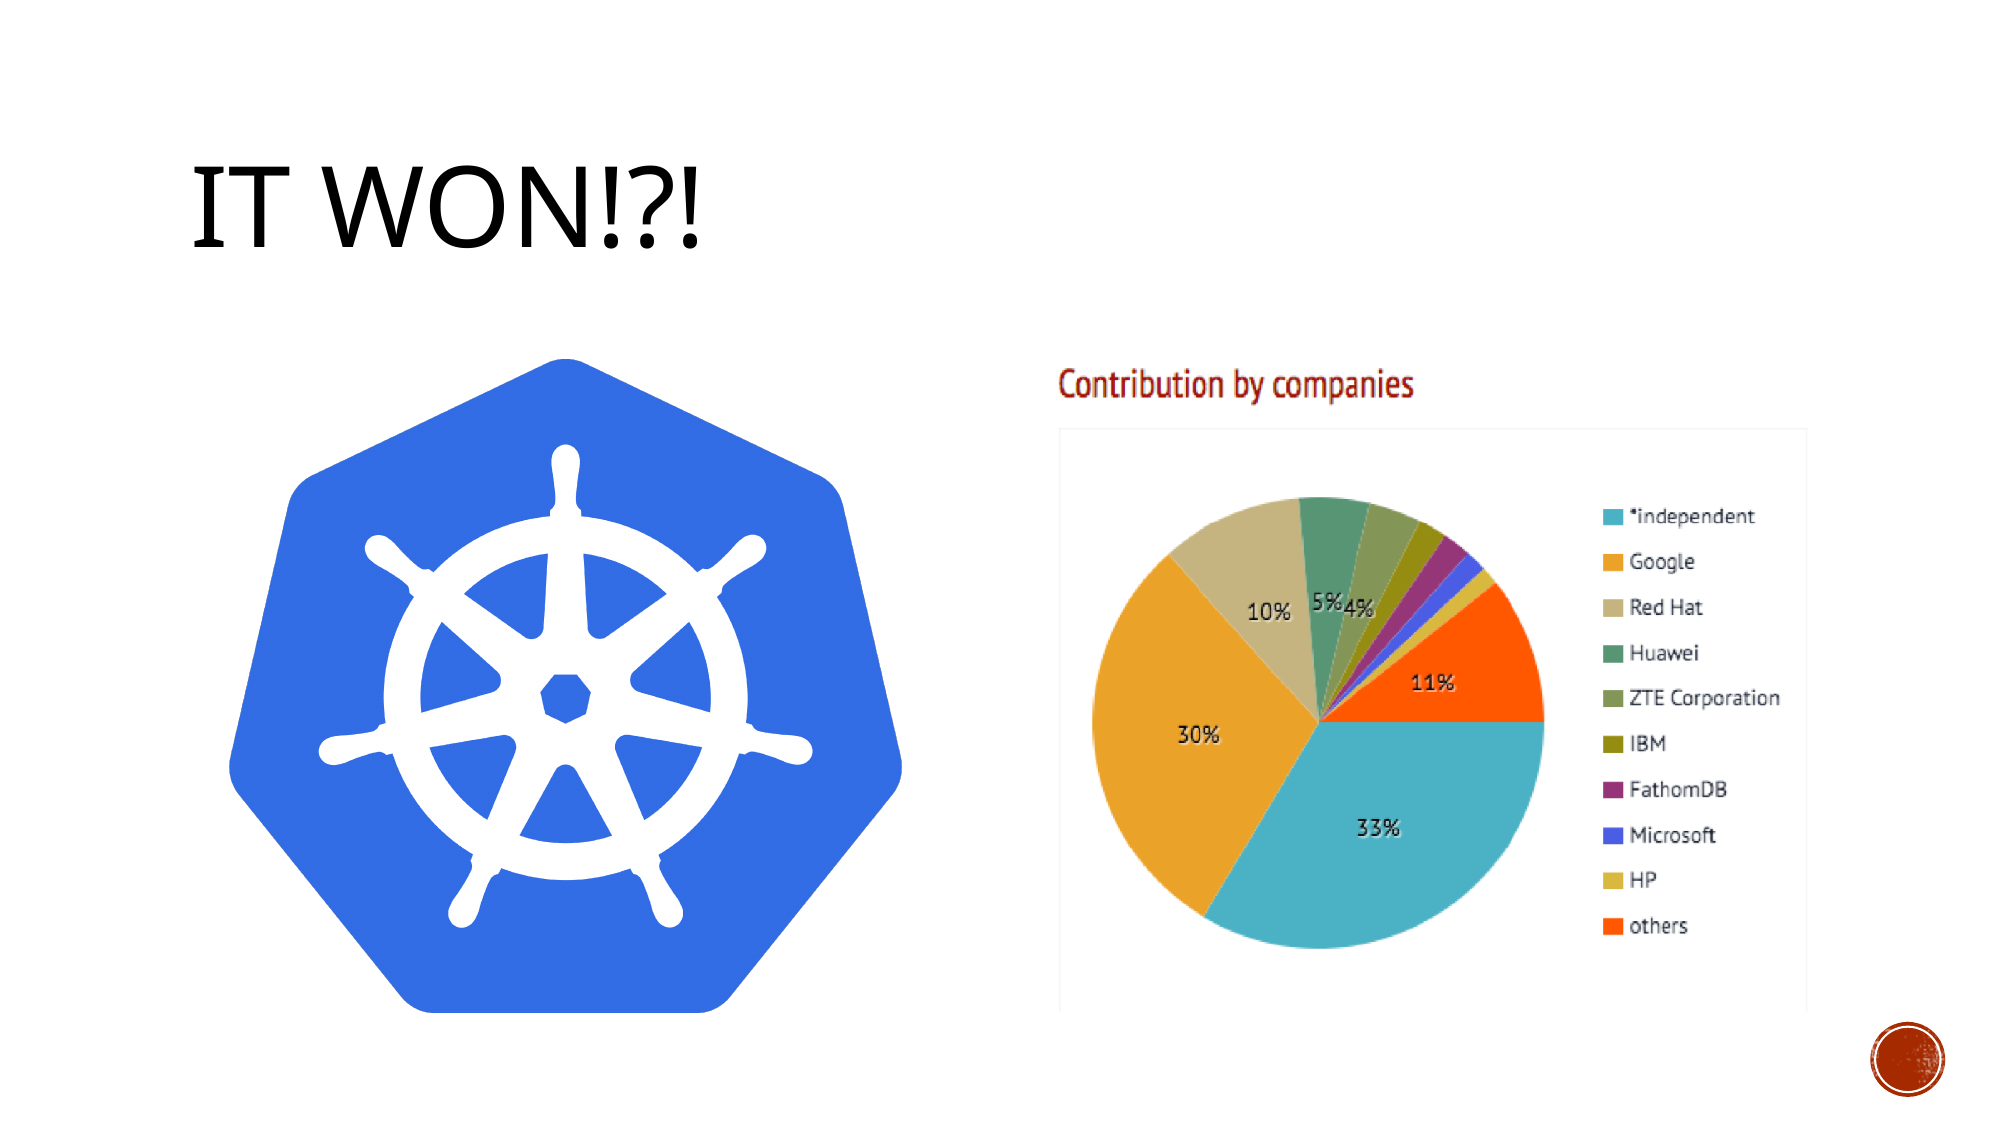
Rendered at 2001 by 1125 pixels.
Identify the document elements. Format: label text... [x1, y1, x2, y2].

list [232, 363, 901, 1010]
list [1047, 363, 1822, 1009]
title It WoN!?! [175, 79, 1826, 344]
